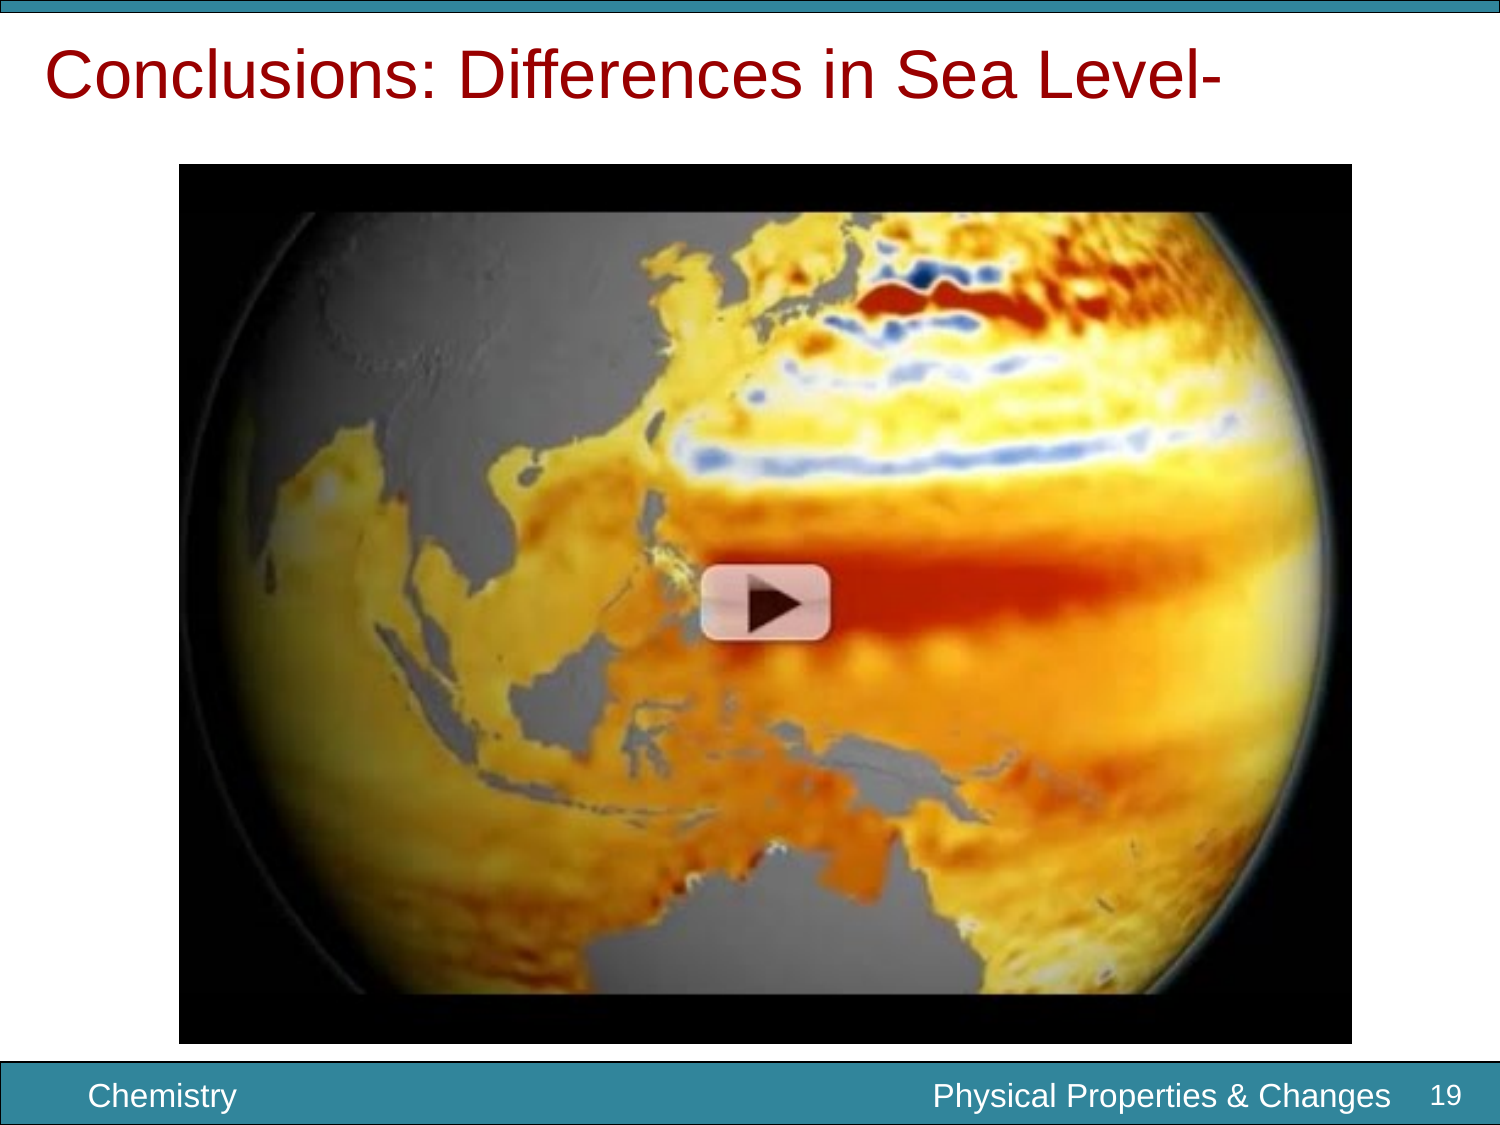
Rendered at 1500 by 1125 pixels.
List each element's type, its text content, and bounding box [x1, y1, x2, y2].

picture [178, 163, 1352, 1044]
text_box Conclusions: Differences in Sea Level- [29, 7, 1448, 134]
